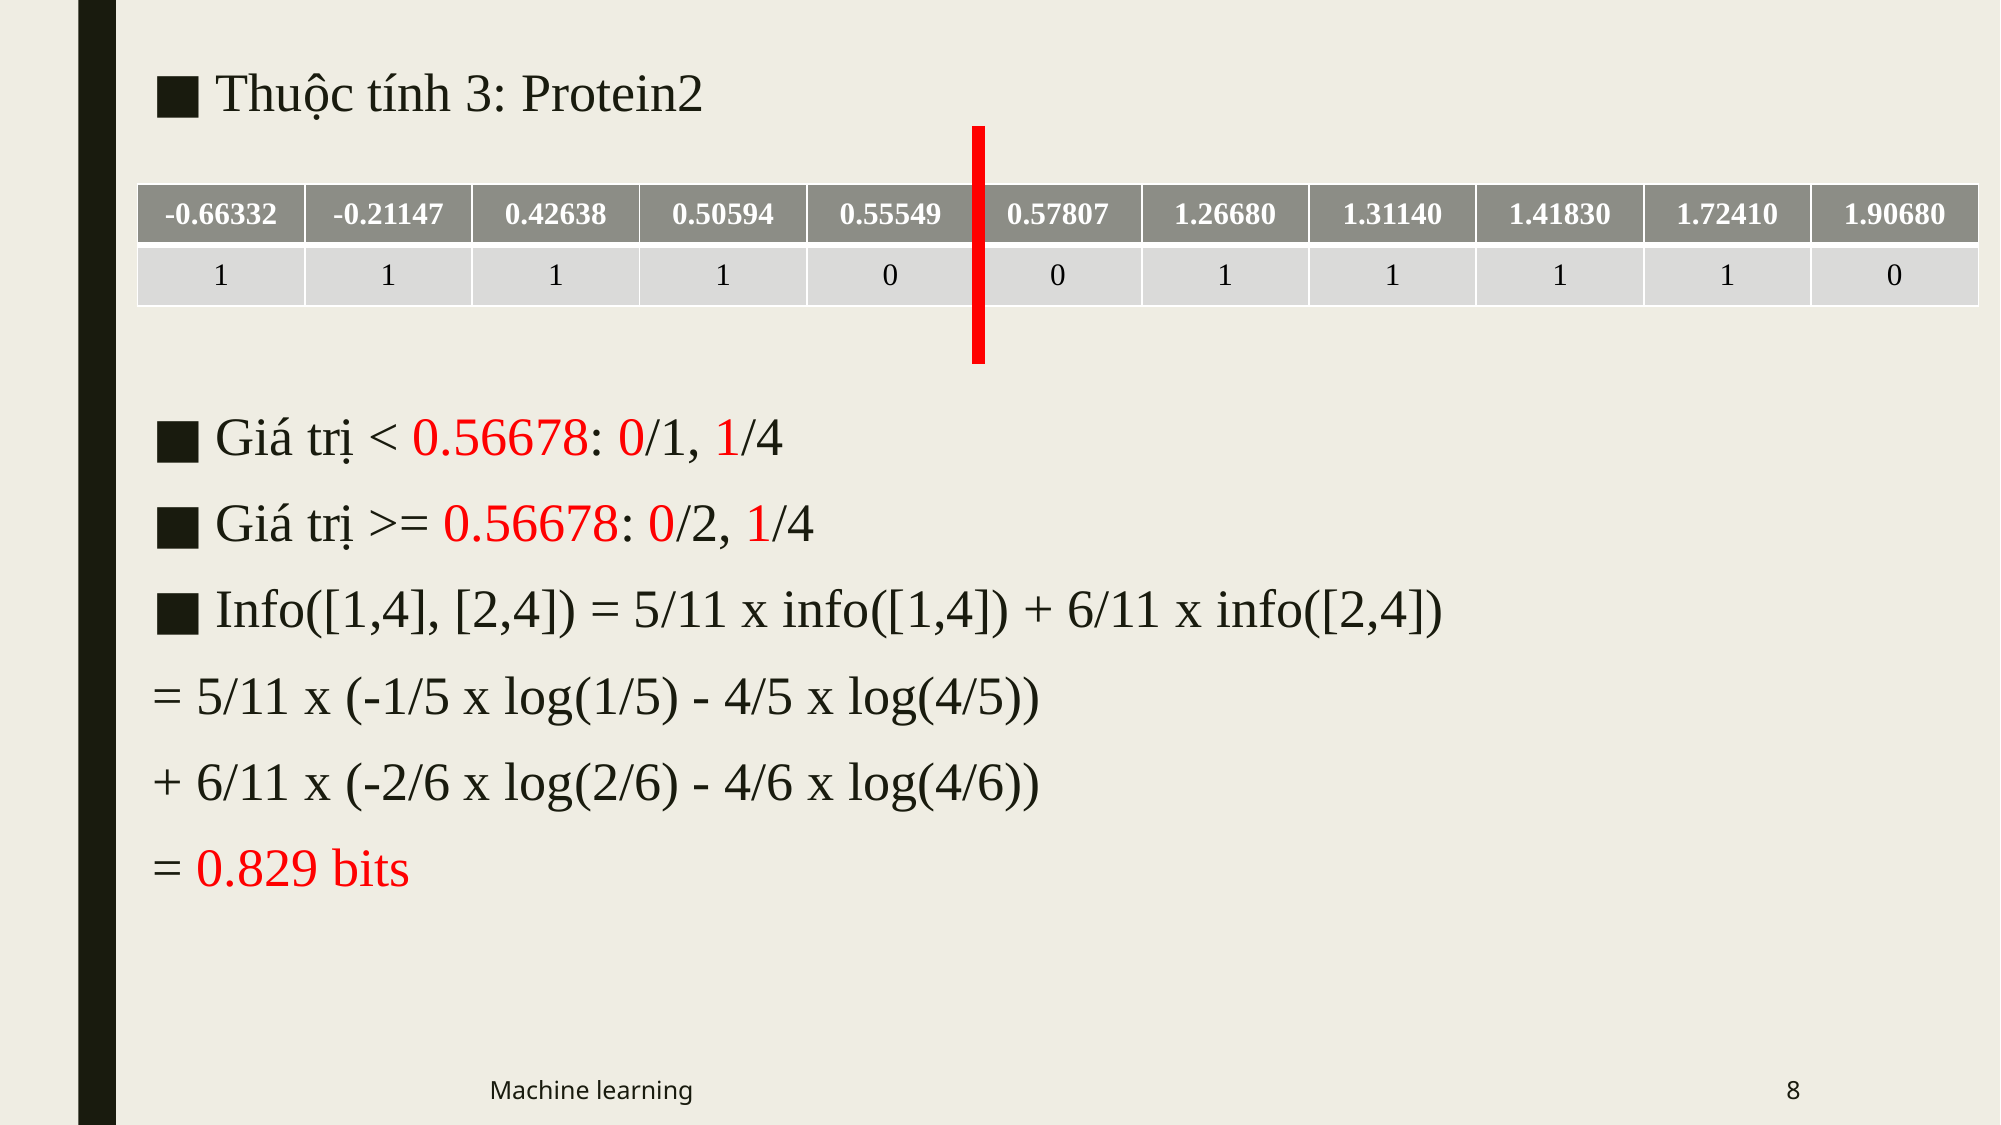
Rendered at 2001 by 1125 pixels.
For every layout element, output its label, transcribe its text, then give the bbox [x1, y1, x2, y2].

table_header 0.55549 [808, 185, 972, 242]
table_header 1.41830 [1477, 185, 1643, 242]
table_cell 1 [1645, 248, 1810, 305]
table_header 0.42638 [473, 185, 639, 242]
slide_number 8 [1553, 1058, 1816, 1125]
table_cell 1 [640, 248, 806, 305]
table_cell 0 [808, 248, 972, 305]
table_header 1.72410 [1645, 185, 1810, 242]
table_cell 1 [473, 248, 639, 305]
footer Machine learning [474, 1058, 1505, 1125]
table_cell 1 [1477, 248, 1643, 305]
table_header -0.66332 [138, 185, 304, 242]
list Thuộc tính 3: Protein2 Giá trị < 0.56678: 0/1, 1/4 Giá trị >= 0.56678: 0/2, 1/4 Info([1,4], [2,4]) = 5/11 x info([1,4]) + 6/11 x info([2,4]) = 5/11 x (-1/5 x log(1/5) - 4/5 x log(4/5)) + 6/11 x (-2/6 x log(2/6) - 4/6 x log(4/6)) = 0.829 bits [137, 307, 1979, 1014]
table_cell 1 [1143, 248, 1308, 305]
table_header 1.26680 [1143, 185, 1308, 242]
table_header 1.90680 [1812, 185, 1978, 242]
table_header 1.31140 [1310, 185, 1475, 242]
list Thuộc tính 3: Protein2 Giá trị < 0.56678: 0/1, 1/4 Giá trị >= 0.56678: 0/2, 1/4 Info([1,4], [2,4]) = 5/11 x info([1,4]) + 6/11 x info([2,4]) = 5/11 x (-1/5 x log(1/5) - 4/5 x log(4/5)) + 6/11 x (-2/6 x log(2/6) - 4/6 x log(4/6)) = 0.829 bits [137, 54, 1979, 183]
table_cell 1 [138, 248, 304, 305]
table_header -0.21147 [306, 185, 471, 242]
table_cell 1 [306, 248, 471, 305]
table_cell 1 [1310, 248, 1475, 305]
table_cell 0 [1812, 248, 1978, 305]
table_header 0.57807 [985, 185, 1141, 242]
table_header 0.50594 [640, 185, 806, 242]
table_cell 0 [985, 248, 1141, 305]
